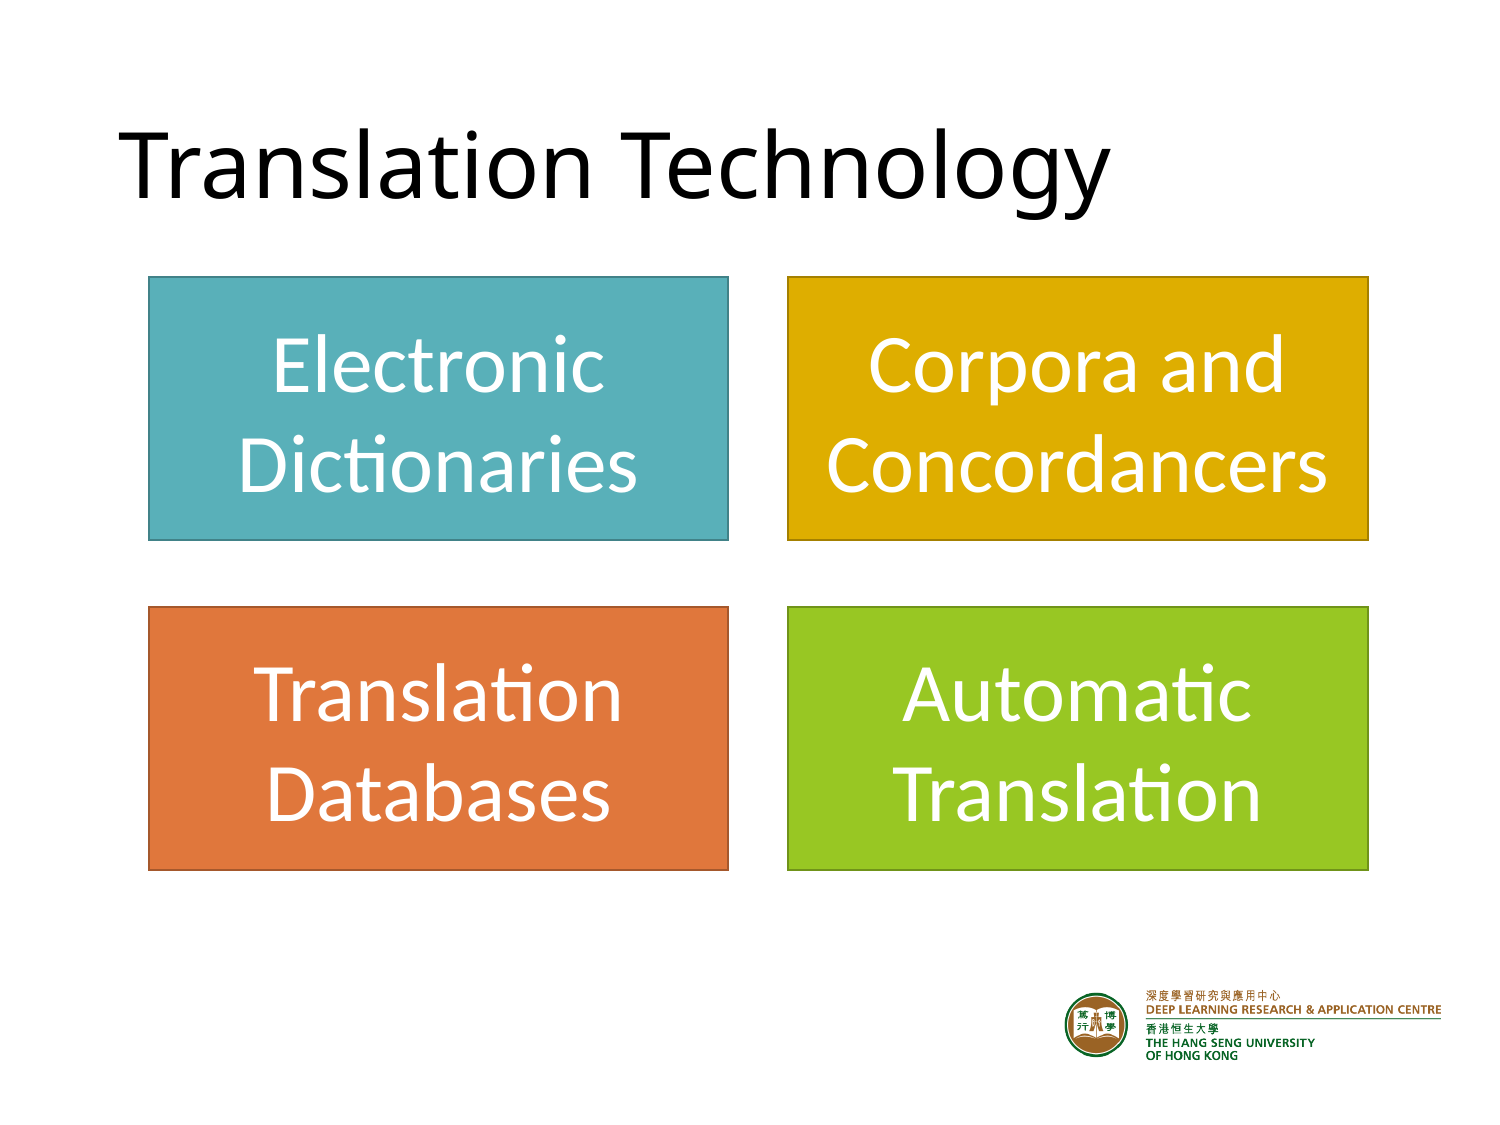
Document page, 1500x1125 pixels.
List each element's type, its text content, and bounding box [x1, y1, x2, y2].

text_box Corpora and Concordancers [787, 276, 1369, 541]
text_box Electronic Dictionaries [148, 278, 729, 541]
picture [1056, 975, 1459, 1074]
text_box Automatic Translation [787, 606, 1369, 871]
text_box Translation Databases [148, 606, 729, 871]
title Translation Technology [103, 59, 1397, 278]
